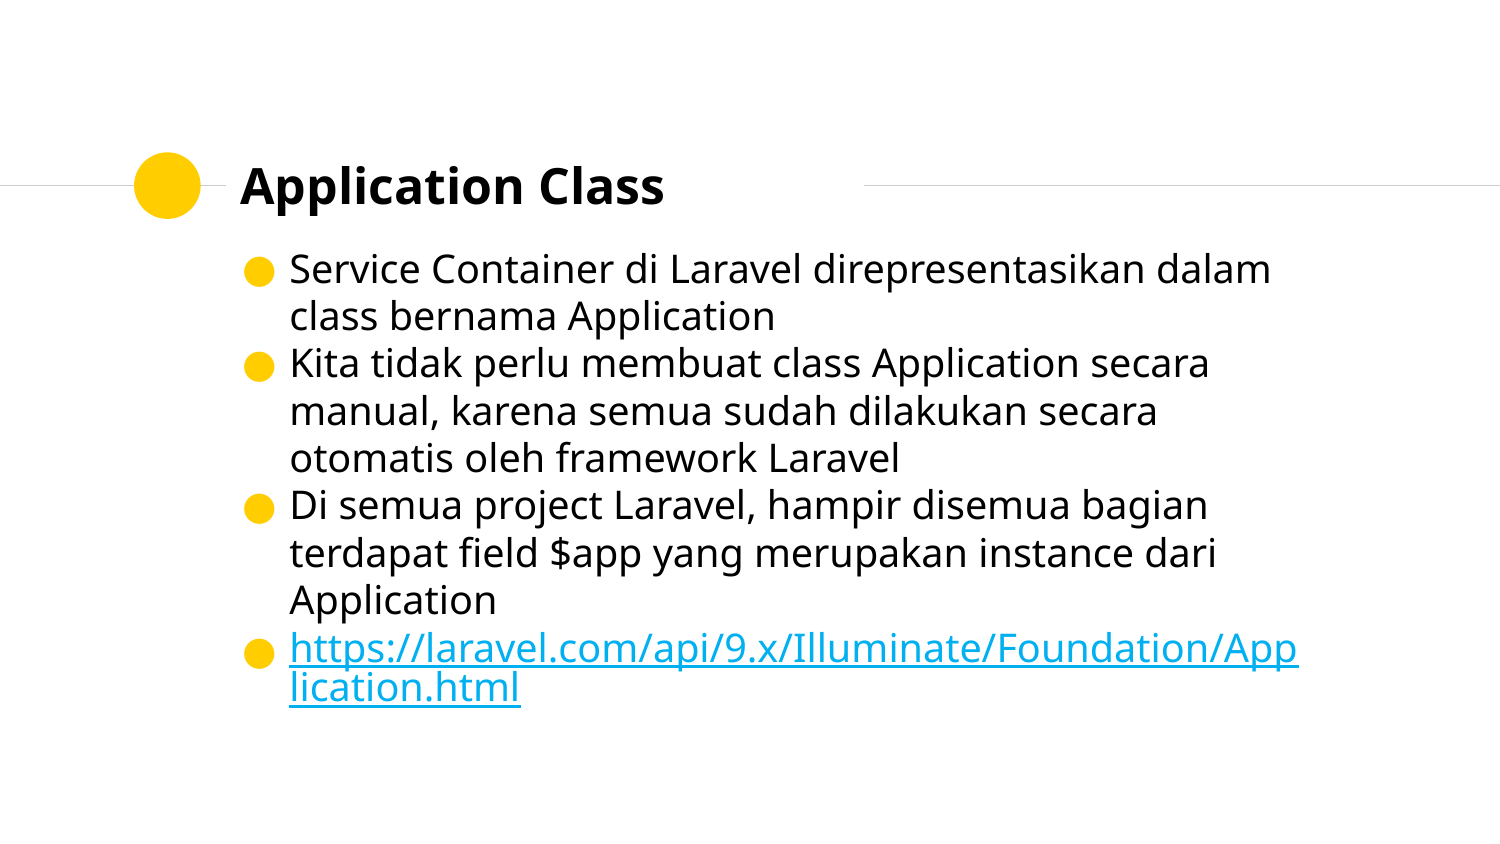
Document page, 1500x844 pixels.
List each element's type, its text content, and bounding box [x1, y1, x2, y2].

list Service Container di Laravel direpresentasikan dalam class bernama Application Kita tidak perlu membuat class Application secara manual, karena semua sudah dilakukan secara otomatis oleh framework Laravel Di semua project Laravel, hampir disemua bagian terdapat field $app yang merupakan instance dari Application https://laravel.com/api/9.x/Illuminate/Foundation/Application.html [204, 228, 1322, 740]
title Application Class [225, 139, 862, 212]
